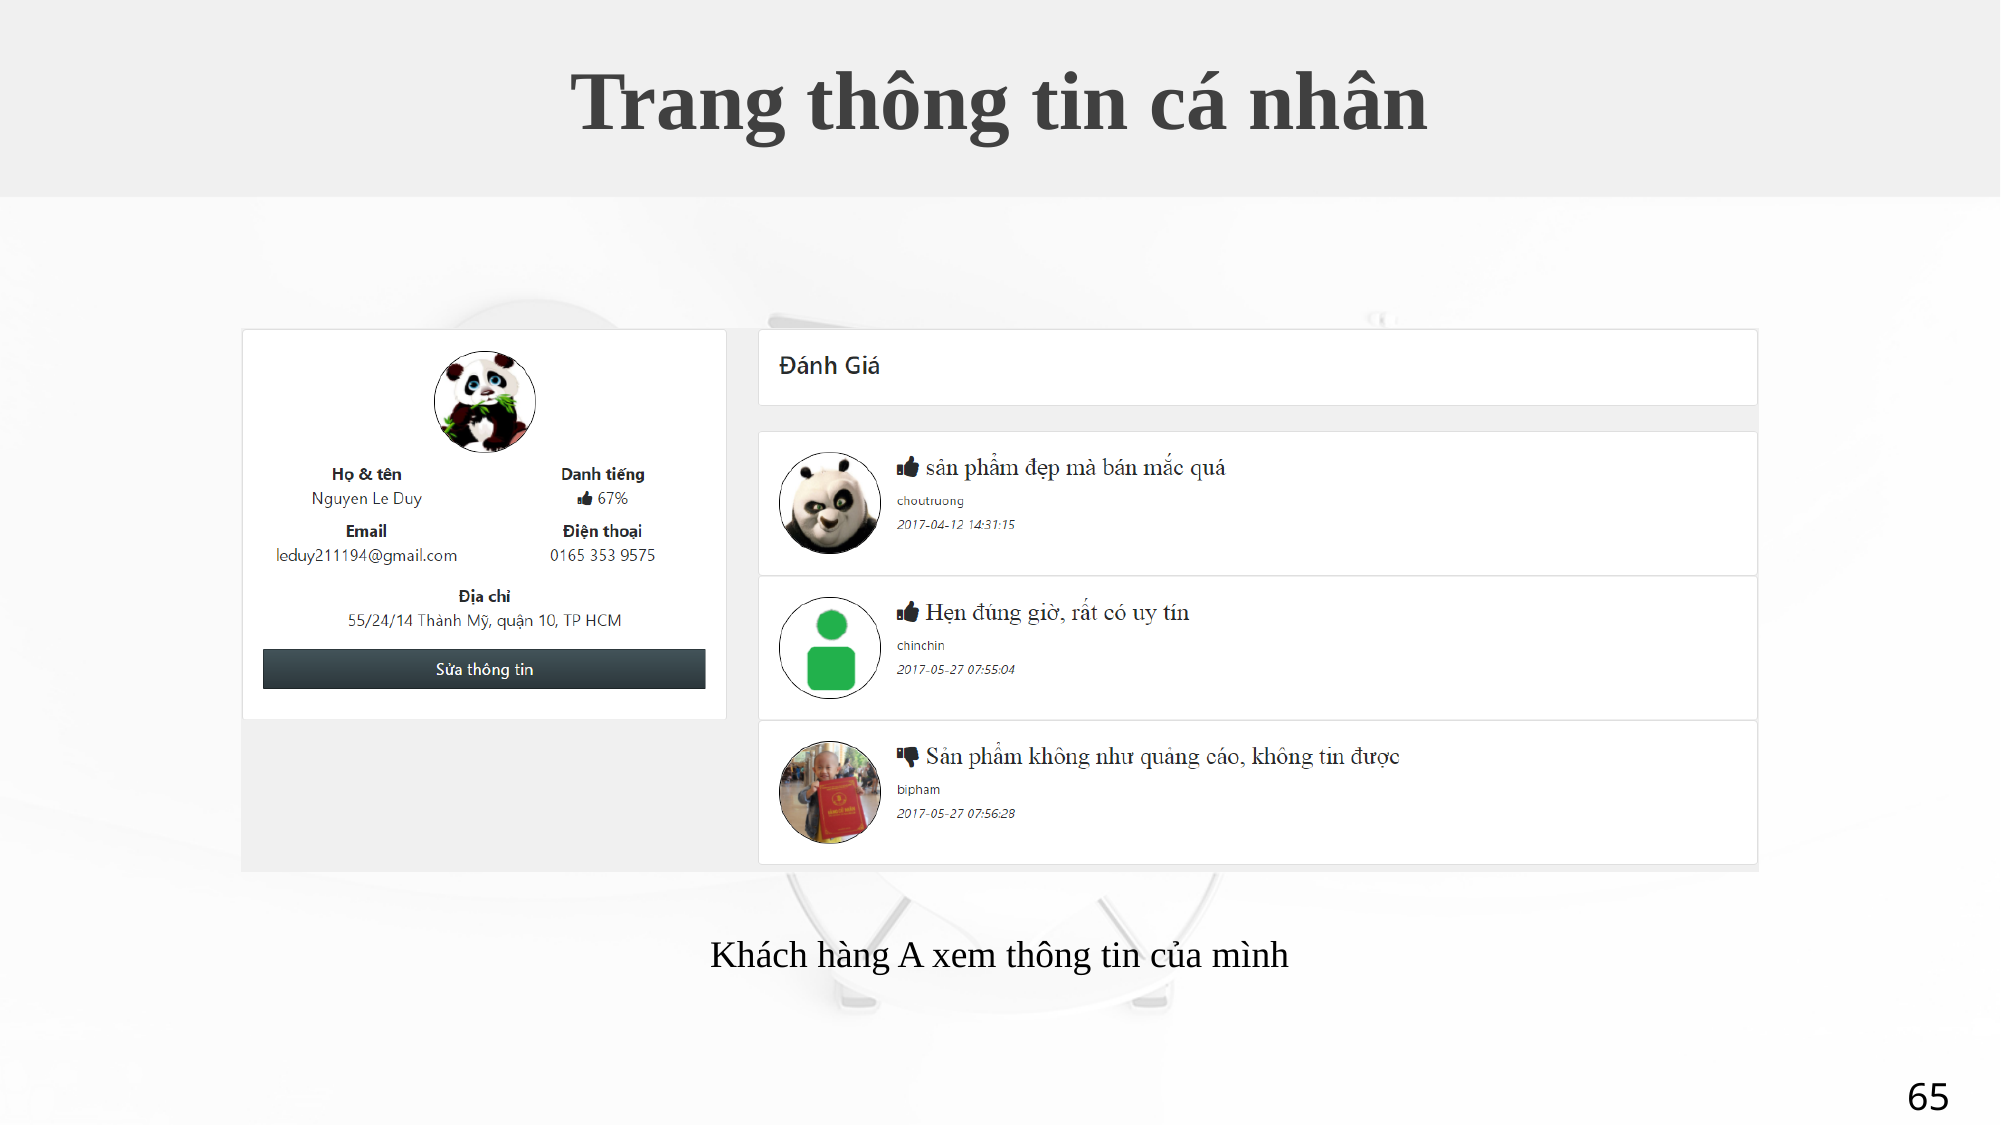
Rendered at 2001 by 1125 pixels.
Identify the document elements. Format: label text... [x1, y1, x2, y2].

picture [0, 0, 2001, 1125]
text_box Khách hàng A xem thông tin của mình [695, 923, 1305, 983]
title Trang thông tin cá nhân [0, 0, 2000, 194]
text_box 65 [1892, 1065, 2000, 1125]
